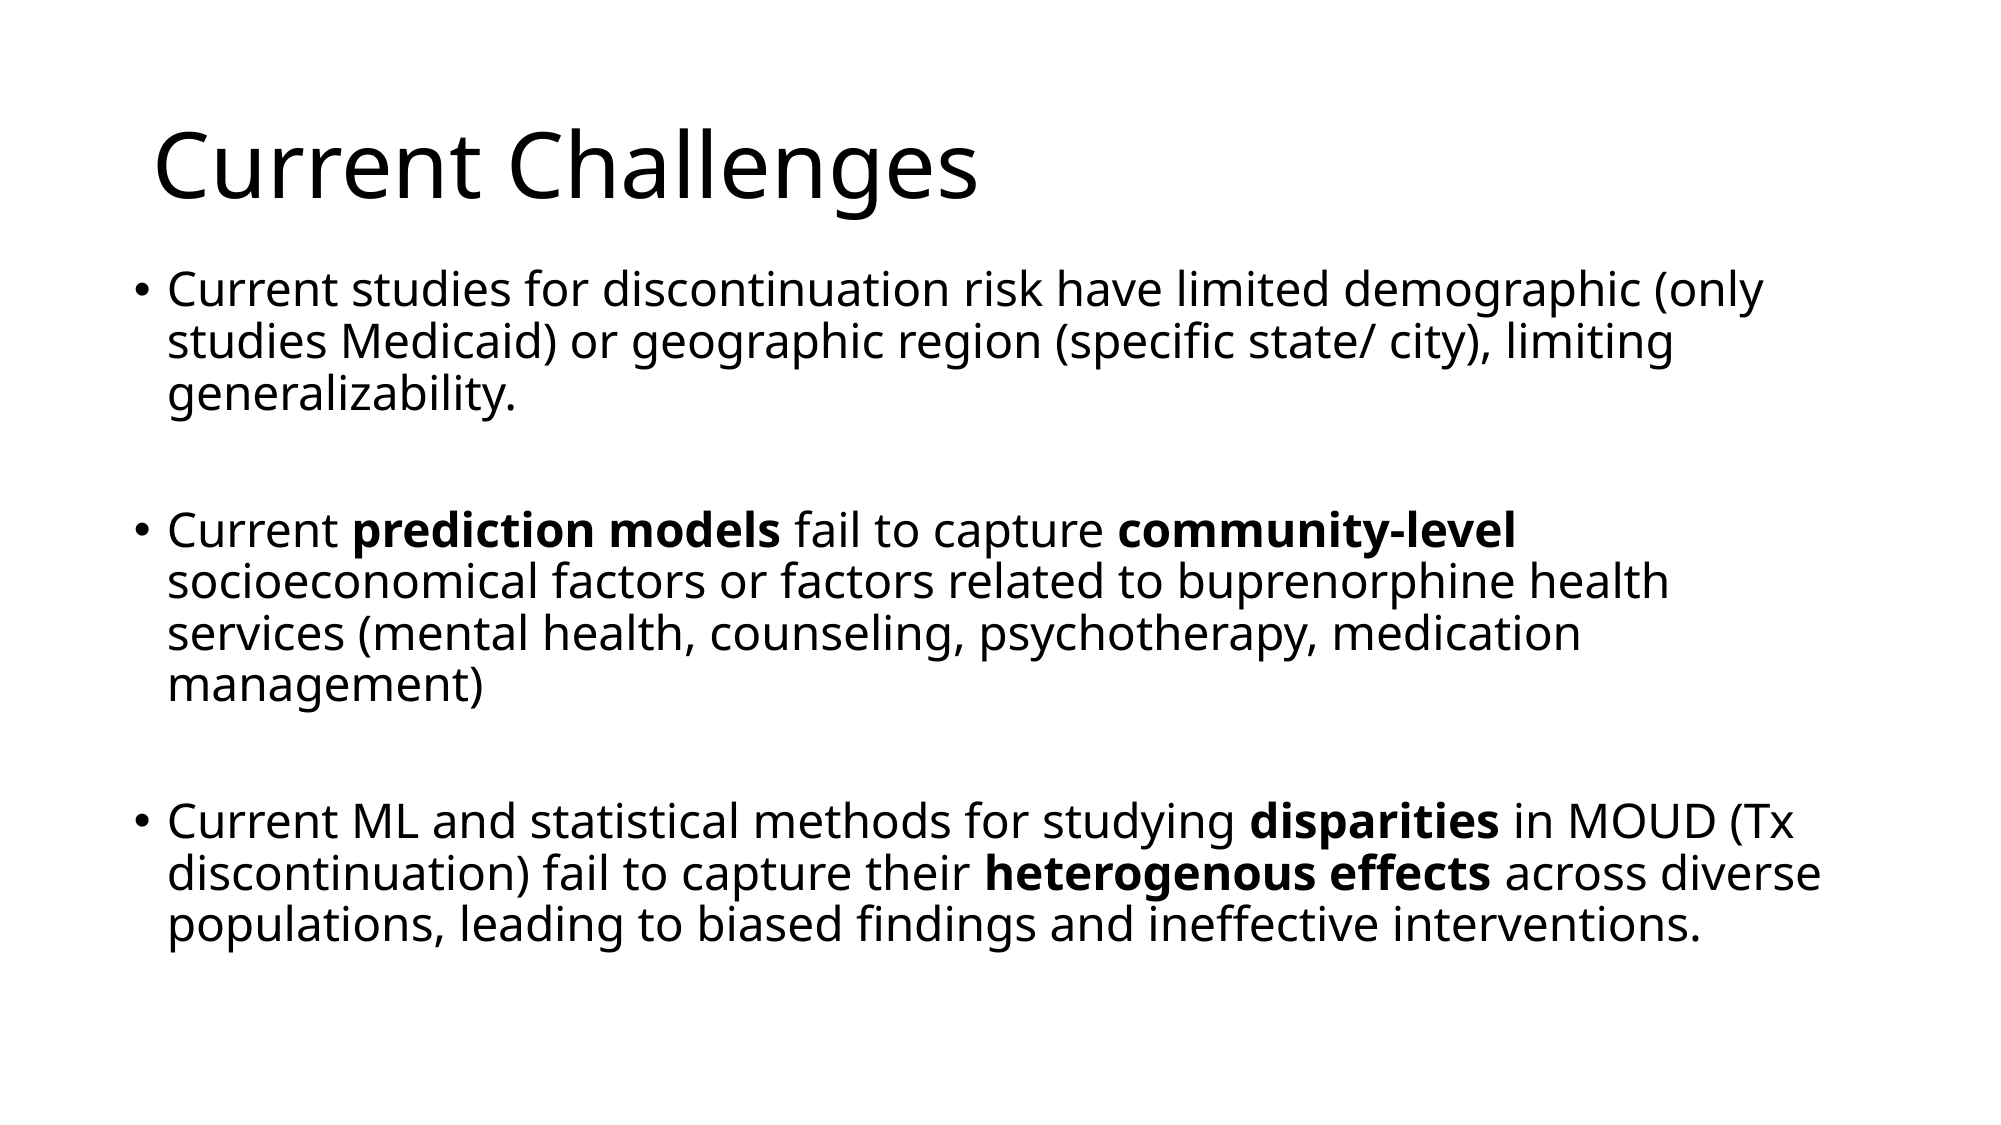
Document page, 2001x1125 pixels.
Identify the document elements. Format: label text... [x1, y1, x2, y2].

list Current studies for discontinuation risk have limited demographic (only studies Medicaid) or geographic region (specific state/ city), limiting generalizability. Current prediction models fail to capture community-level socioeconomical factors or factors related to buprenorphine health services (mental health, counseling, psychotherapy, medication management) Current ML and statistical methods for studying disparities in MOUD (Tx discontinuation) fail to capture their heterogenous effects across diverse populations, leading to biased findings and ineffective interventions. [118, 258, 1844, 972]
title Current Challenges [137, 59, 1863, 278]
